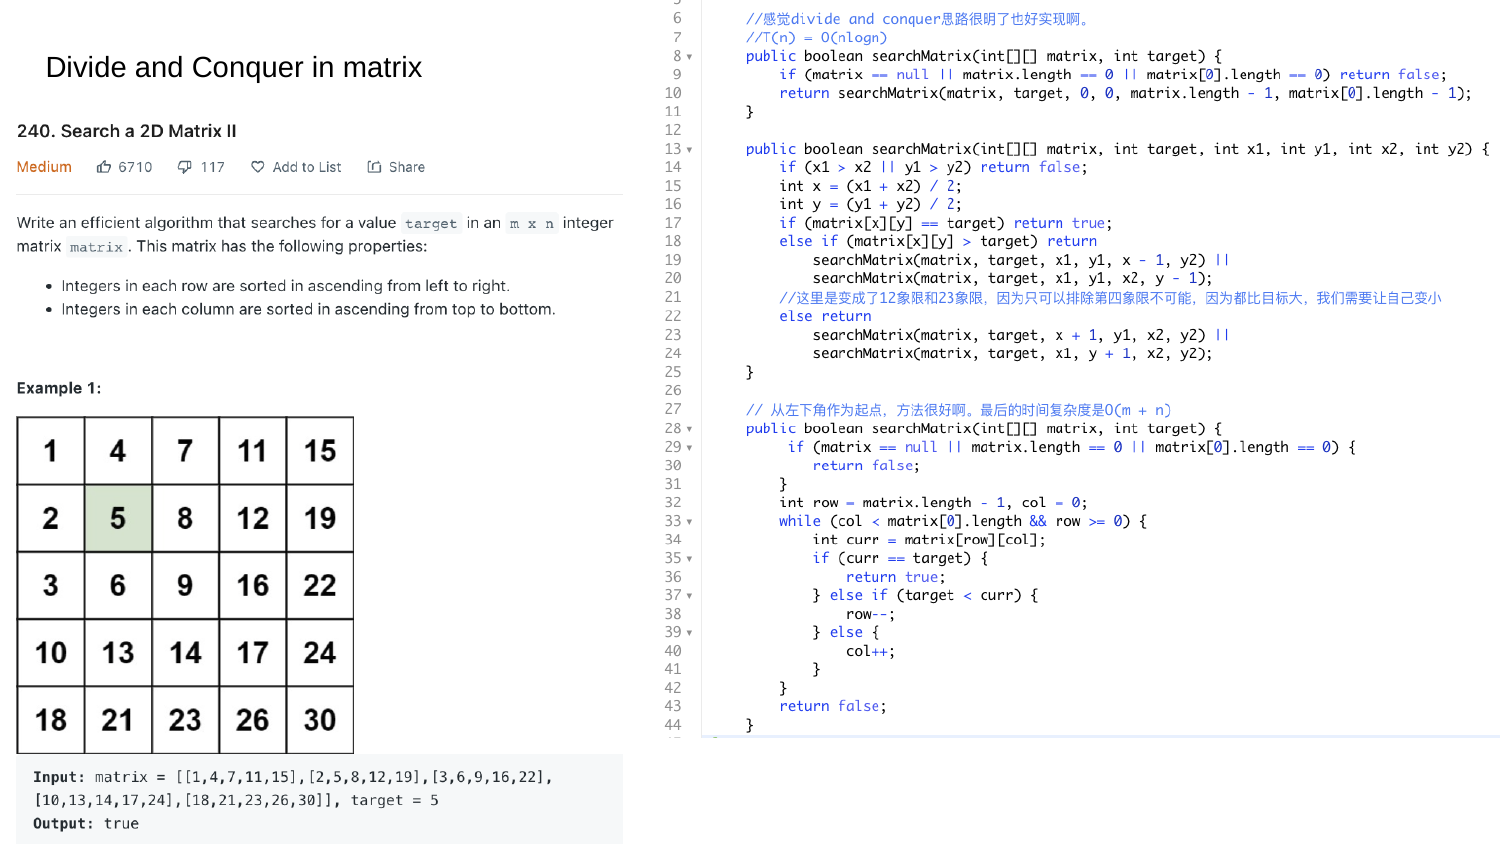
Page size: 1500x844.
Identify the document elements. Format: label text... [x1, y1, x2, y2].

picture [656, 0, 1500, 738]
text_box Divide and Conquer in matrix [30, 33, 650, 99]
picture [0, 105, 623, 844]
